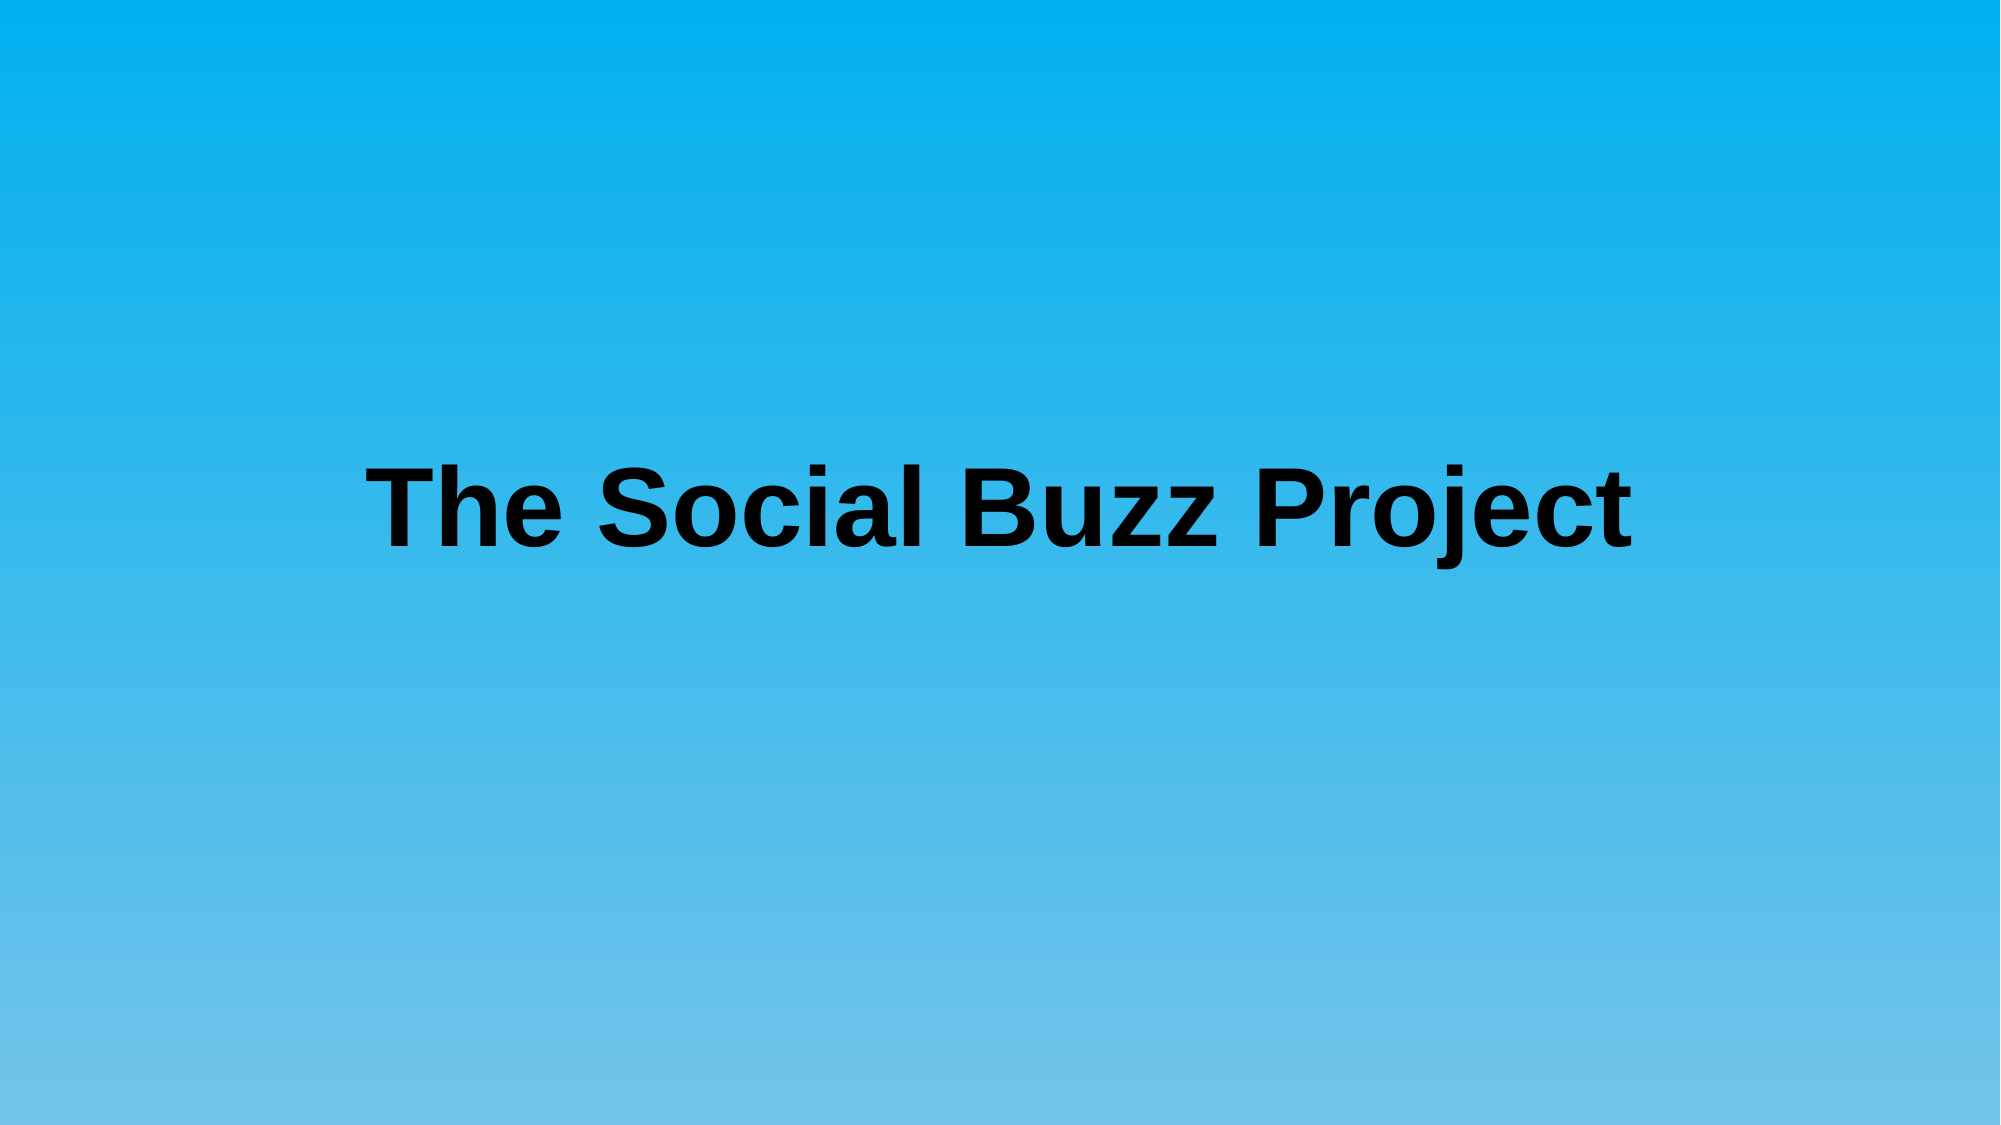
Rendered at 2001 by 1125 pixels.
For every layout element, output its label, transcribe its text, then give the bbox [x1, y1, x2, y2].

text_box The Social Buzz Project [350, 426, 1650, 576]
